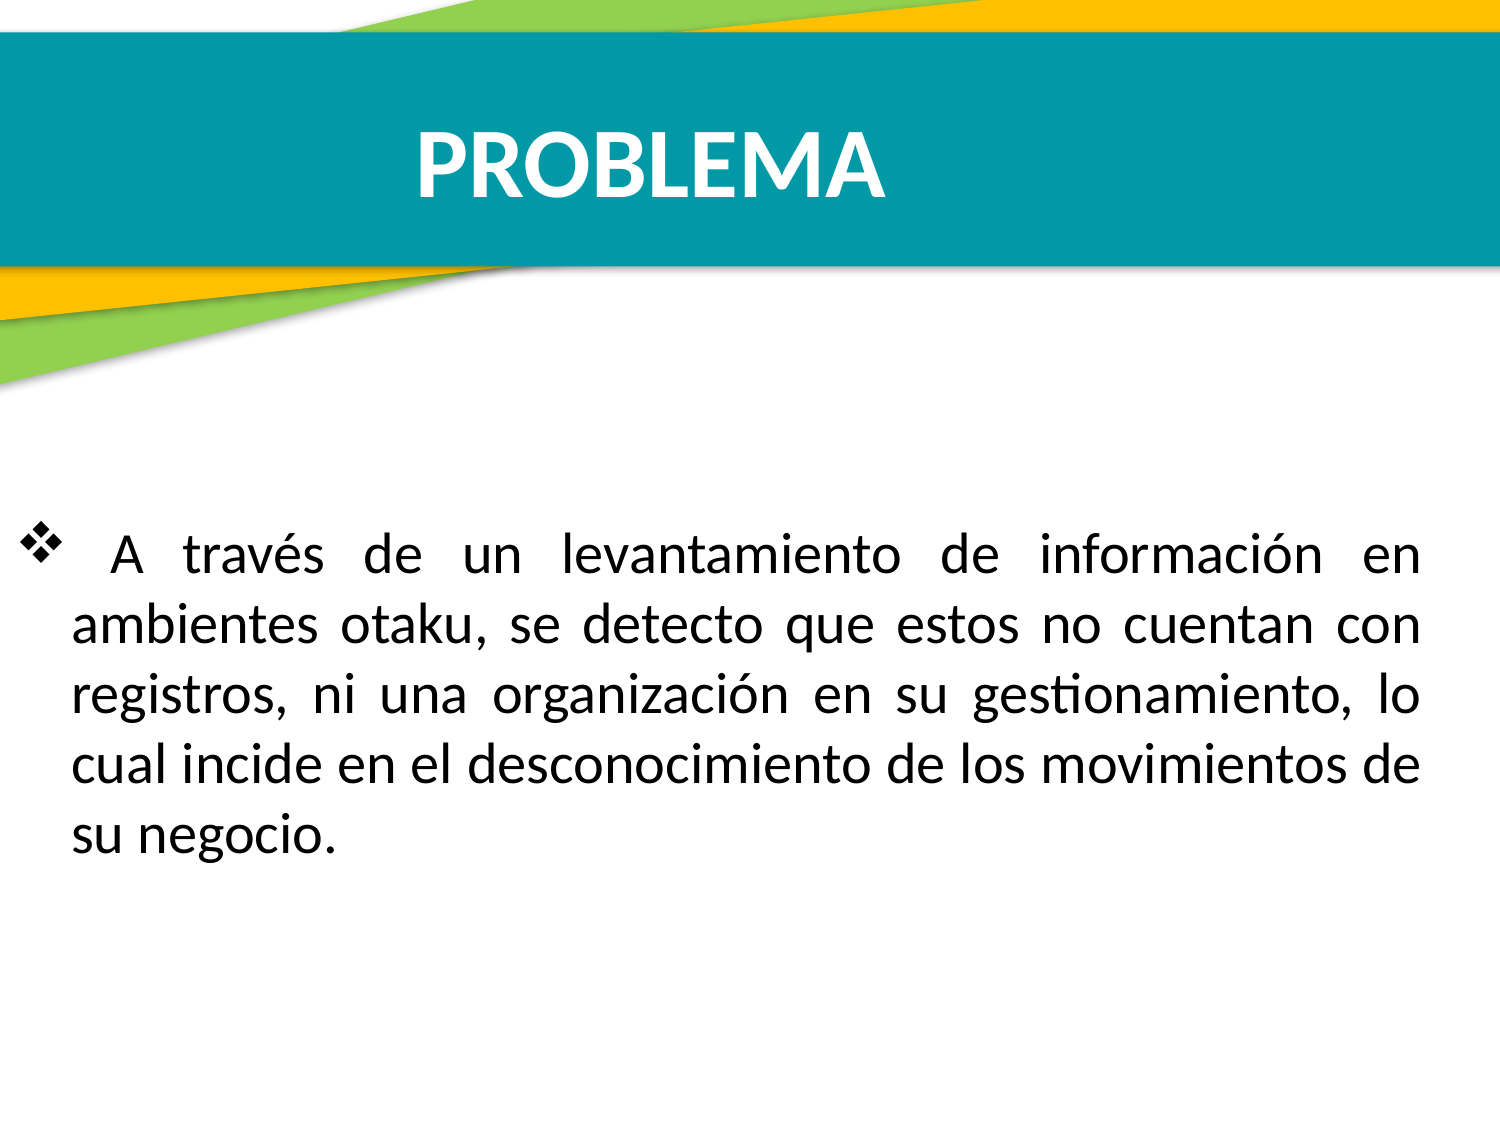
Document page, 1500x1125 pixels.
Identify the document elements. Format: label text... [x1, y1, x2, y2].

text_box PROBLEMA [186, 80, 1116, 234]
text_box A través de un levantamiento de información en ambientes otaku, se detecto que estos no cuentan con registros, ni una organización en su gestionamiento, lo cual incide en el desconocimiento de los movimientos de su negocio. [0, 507, 1438, 858]
